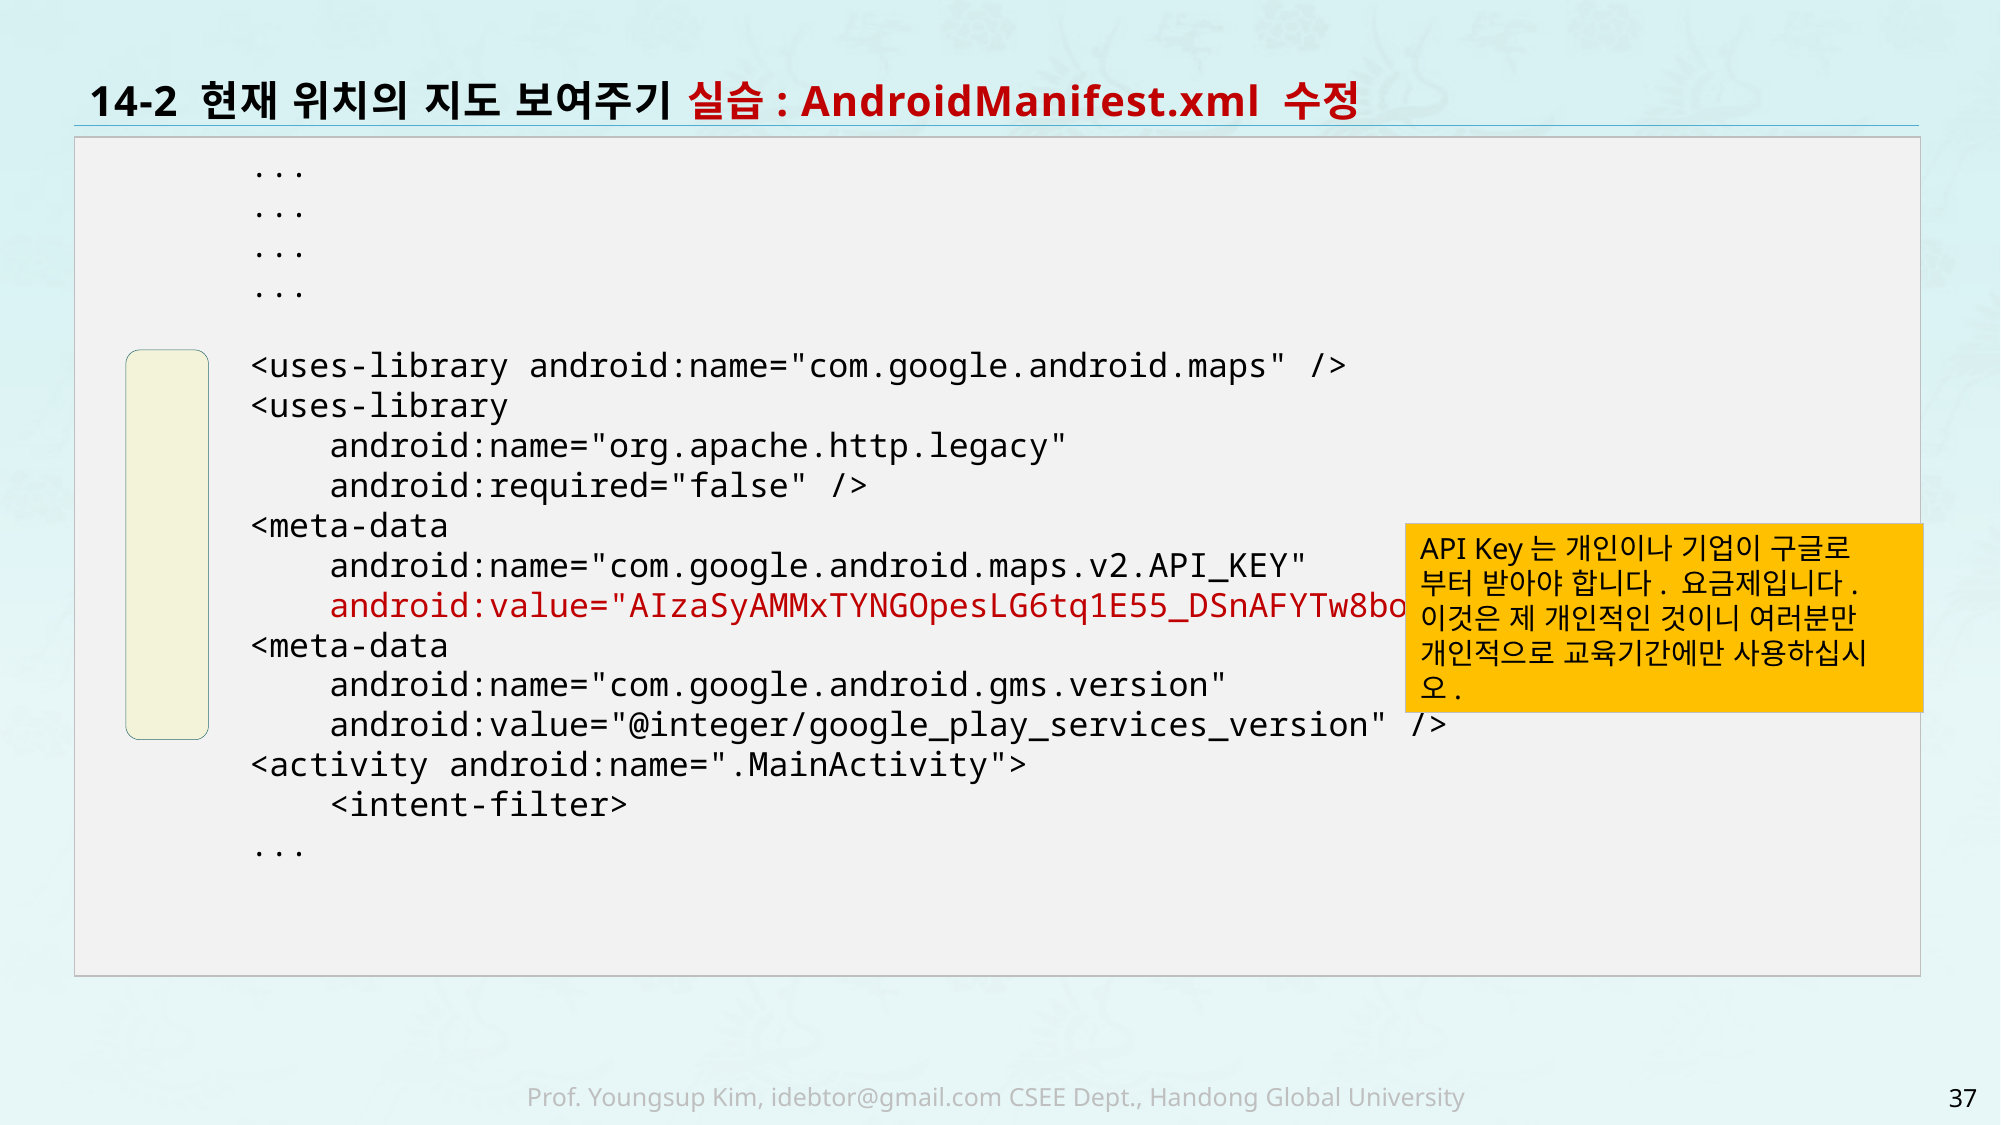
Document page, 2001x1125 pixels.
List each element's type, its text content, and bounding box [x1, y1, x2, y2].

text_box ... ... ... ... <uses-library android:name="com.google.android.maps" /> <uses-library android:name="org.apache.http.legacy" android:required="false" /> <meta-data android:name="com.google.android.maps.v2.API_KEY" android:value="AIzaSyAMMxTYNGOpesLG6tq1E55_DSnAFYTw8bo" /> <meta-data android:name="com.google.android.gms.version" android:value="@integer/google_play_services_version" /> <activity android:name=".MainActivity"> <intent-filter> ... [74, 137, 1921, 976]
title 14-2 현재 위치의 지도 보여주기 실습: AndroidManifest.xml 수정 [74, 62, 1920, 137]
text_box API Key는 개인이나 기업이 구글로 부터 받아야 합니다. 요금제입니다. 이것은 제 개인적인 것이니 여러분만 개인적으로 교육기간에만 사용하십시오. [1405, 523, 1924, 713]
text_box [124, 348, 211, 742]
slide_number 37 [1816, 1069, 1993, 1125]
